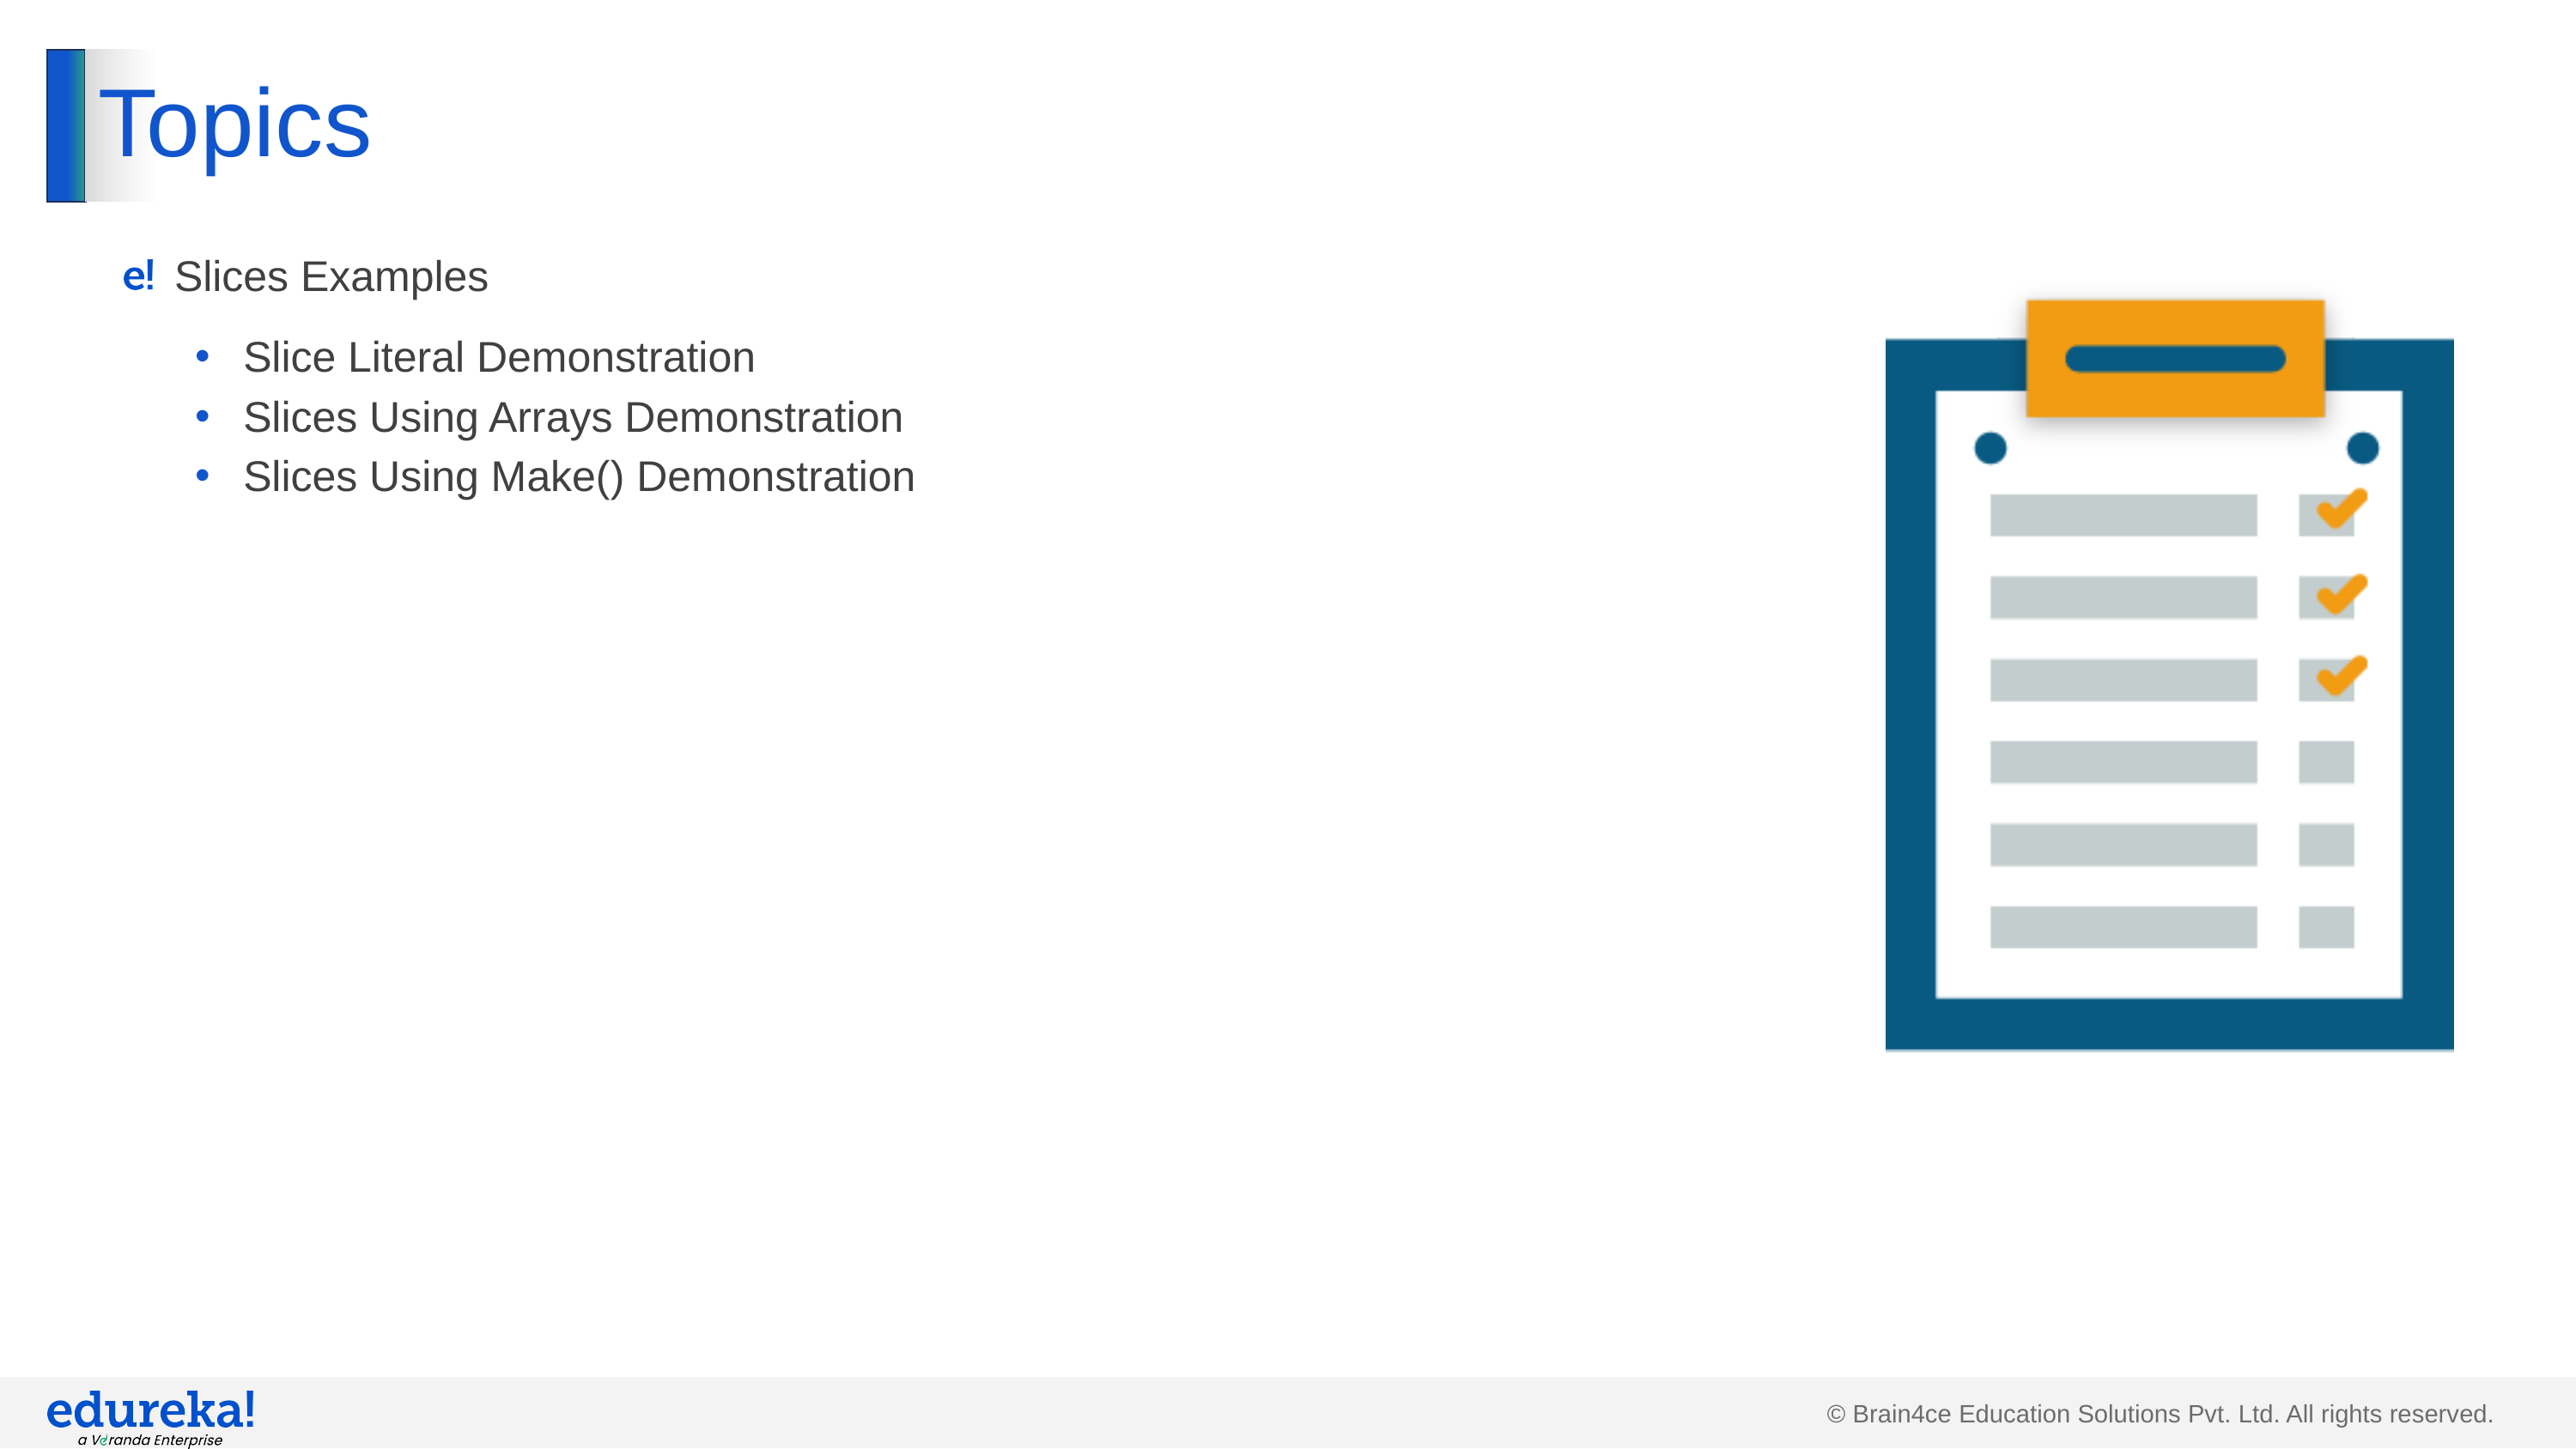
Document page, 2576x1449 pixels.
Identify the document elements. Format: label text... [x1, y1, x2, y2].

title Topics [85, 49, 2491, 202]
list Slices Examples Slice Literal Demonstration Slices Using Arrays Demonstration Slices Using Make() Demonstration [85, 242, 2491, 1332]
picture [47, 1391, 253, 1449]
picture [124, 259, 153, 290]
